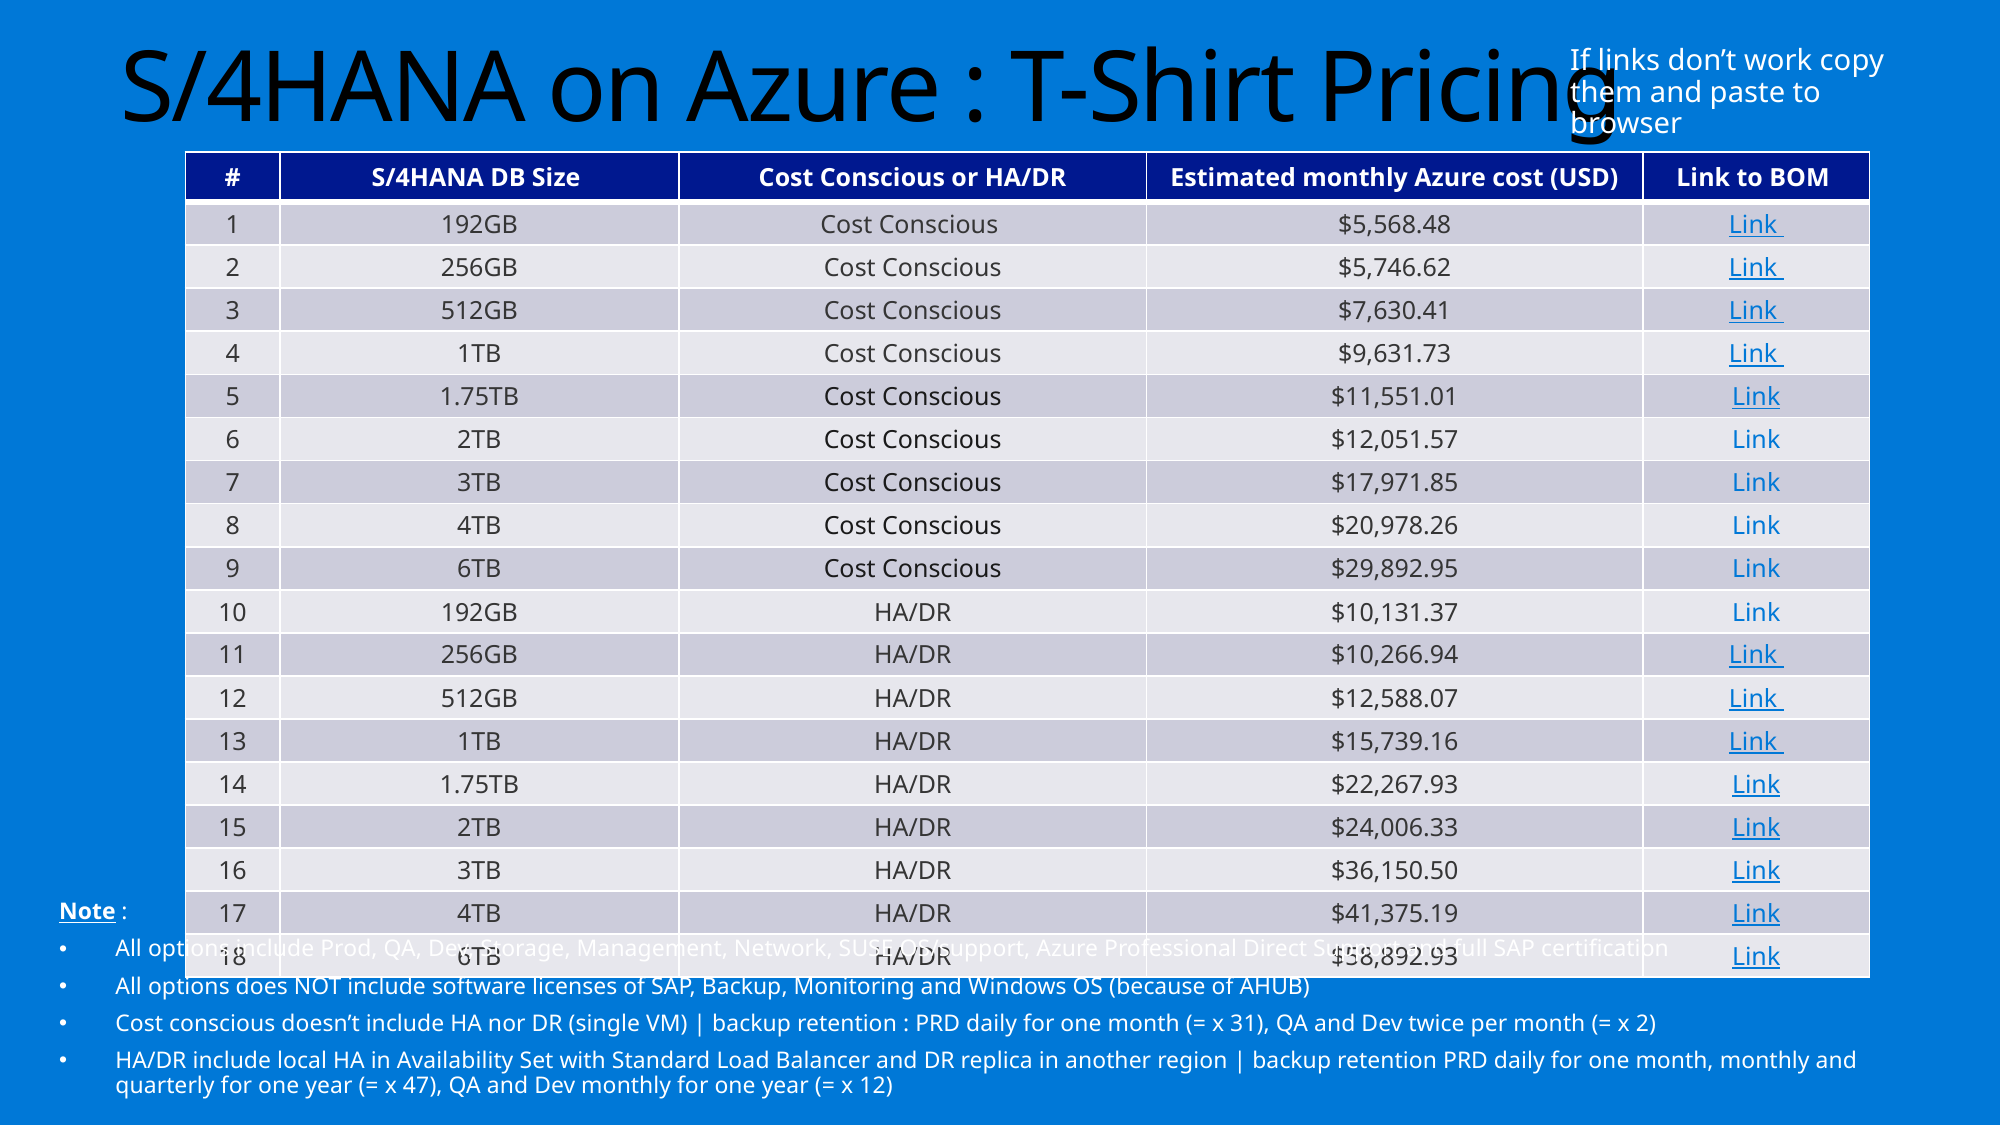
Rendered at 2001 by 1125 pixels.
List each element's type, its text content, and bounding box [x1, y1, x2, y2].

table_cell Link [1644, 720, 1869, 761]
table_cell Cost Conscious [680, 205, 1146, 244]
table_cell $22,267.93 [1147, 763, 1642, 804]
table_cell $7,630.41 [1147, 289, 1642, 330]
table_cell Link [1644, 634, 1869, 675]
table_cell 1 [186, 205, 279, 244]
table_cell Link [1644, 504, 1869, 546]
table_cell 4TB [281, 504, 678, 546]
table_cell 4 [186, 332, 279, 374]
table_cell 11 [186, 634, 279, 675]
table_header # [186, 153, 279, 199]
table_cell 1TB [281, 332, 678, 374]
table_cell $12,051.57 [1147, 418, 1642, 460]
table_cell Cost Conscious [680, 375, 1146, 417]
table_cell $9,631.73 [1147, 332, 1642, 374]
table_cell HA/DR [680, 677, 1146, 718]
table_cell 8 [186, 504, 279, 546]
table_cell HA/DR [680, 763, 1146, 804]
table_cell 14 [186, 763, 279, 804]
table_cell Link [1644, 548, 1869, 589]
table_cell 512GB [281, 289, 678, 330]
table_cell HA/DR [680, 634, 1146, 675]
table_cell 10 [186, 591, 279, 632]
table_cell Link [1644, 461, 1869, 503]
table_cell $5,568.48 [1147, 205, 1642, 244]
table_cell $20,978.26 [1147, 504, 1642, 546]
table_cell 15 [186, 806, 279, 847]
table_cell 12 [186, 677, 279, 718]
table_header Link to BOM [1644, 164, 1869, 199]
table_cell HA/DR [680, 720, 1146, 761]
table_cell $11,551.01 [1147, 375, 1642, 417]
text_box If links don’t work copy them and paste to browser [1540, 21, 1956, 164]
table_cell Cost Conscious [680, 332, 1146, 374]
table_cell Cost Conscious [680, 548, 1146, 589]
table_cell $17,971.85 [1147, 461, 1642, 503]
text_box Note : All options include Prod, QA, Dev, Storage, Management, Network, SUSE OS/support, Azure Professional Direct Support and full SAP certification All options does NOT include software licenses of SAP, Backup, Monitoring and Windows OS (because of AHUB) Cost conscious doesn’t include HA nor DR (single VM) | backup retention : PRD daily for one month (= x 31), QA and Dev twice per month (= x 2) HA/DR include local HA in Availability Set with Standard Load Balancer and DR replica in another region | backup retention PRD daily for one month, monthly and quarterly for one year (= x 47), QA and Dev monthly for one year (= x 12) [29, 876, 1971, 1123]
table_cell Link [1644, 806, 1869, 847]
table_cell Cost Conscious [680, 461, 1146, 503]
table_cell 7 [186, 461, 279, 503]
table_cell HA/DR [680, 591, 1146, 632]
table_cell Link [1644, 246, 1869, 287]
table_cell 256GB [281, 634, 678, 675]
table_cell Cost Conscious [680, 418, 1146, 460]
table_cell Cost Conscious [680, 289, 1146, 330]
table_cell 2 [186, 246, 279, 287]
table_cell Link [1644, 332, 1869, 374]
table_cell $10,266.94 [1147, 634, 1642, 675]
table_cell $24,006.33 [1147, 806, 1642, 847]
table_header Estimated monthly Azure cost (USD) [1147, 153, 1642, 199]
table_cell Link [1644, 418, 1869, 460]
table_header Cost Conscious or HA/DR [680, 153, 1146, 199]
table_cell 9 [186, 548, 279, 589]
table_cell Link [1644, 375, 1869, 417]
table_cell 1.75TB [281, 763, 678, 804]
table_cell Cost Conscious [680, 504, 1146, 546]
table_cell 6TB [281, 548, 678, 589]
table_cell HA/DR [680, 849, 1146, 876]
table_cell $15,739.16 [1147, 720, 1642, 761]
table_cell 192GB [281, 205, 678, 244]
table_cell 3TB [281, 461, 678, 503]
table_cell 2TB [281, 418, 678, 460]
table_cell Link [1644, 677, 1869, 718]
table_cell Link [1644, 849, 1869, 876]
table_cell 2TB [281, 806, 678, 847]
table_cell 512GB [281, 677, 678, 718]
table_cell 16 [186, 849, 279, 876]
table_cell 1.75TB [281, 375, 678, 417]
table_cell $10,131.37 [1147, 591, 1642, 632]
table_cell 192GB [281, 591, 678, 632]
table_cell 1TB [281, 720, 678, 761]
table_cell Cost Conscious [680, 246, 1146, 287]
table_cell HA/DR [680, 806, 1146, 847]
table_cell 3 [186, 289, 279, 330]
table_cell 3TB [281, 849, 678, 876]
table_cell $29,892.95 [1147, 548, 1642, 589]
table_cell $5,746.62 [1147, 246, 1642, 287]
table_cell Link [1644, 591, 1869, 632]
title S/4HANA on Azure : T-Shirt Pricing [96, 21, 1540, 113]
table_cell 6 [186, 418, 279, 460]
table_cell $36,150.50 [1147, 849, 1642, 876]
table_cell 5 [186, 375, 279, 417]
table_cell Link [1644, 289, 1869, 330]
table_cell $12,588.07 [1147, 677, 1642, 718]
table_cell 256GB [281, 246, 678, 287]
table_cell 13 [186, 720, 279, 761]
table_cell Link [1644, 205, 1869, 244]
table_cell Link [1644, 763, 1869, 804]
table_header S/4HANA DB Size [281, 153, 678, 199]
